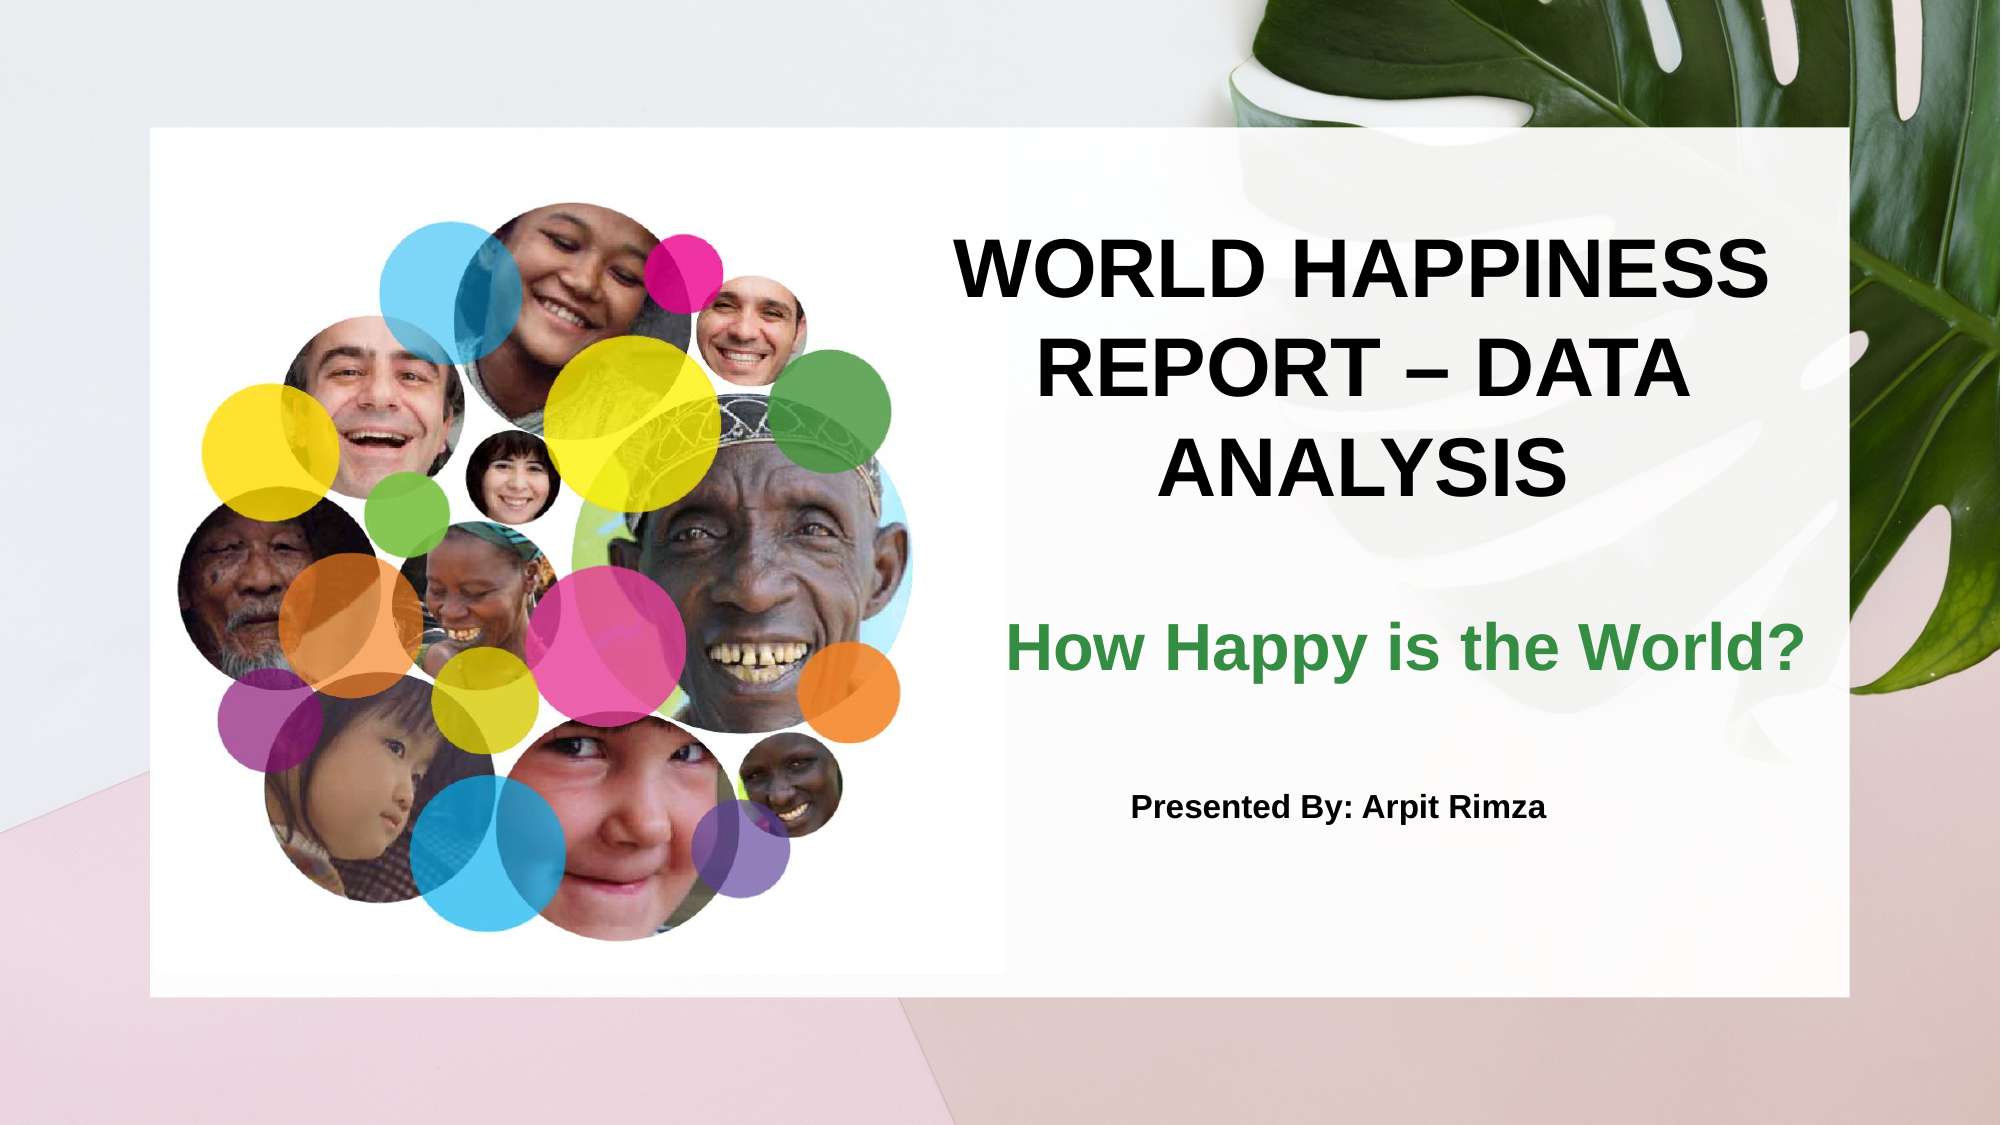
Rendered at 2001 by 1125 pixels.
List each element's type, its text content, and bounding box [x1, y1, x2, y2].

text_box WORLD HAPPINESS REPORT – DATA ANALYSIS [1007, 206, 1798, 522]
text_box How Happy is the World? [1007, 595, 1823, 691]
picture [0, 0, 2000, 1125]
text_box Presented By: Arpit Rimza [1115, 777, 1996, 833]
